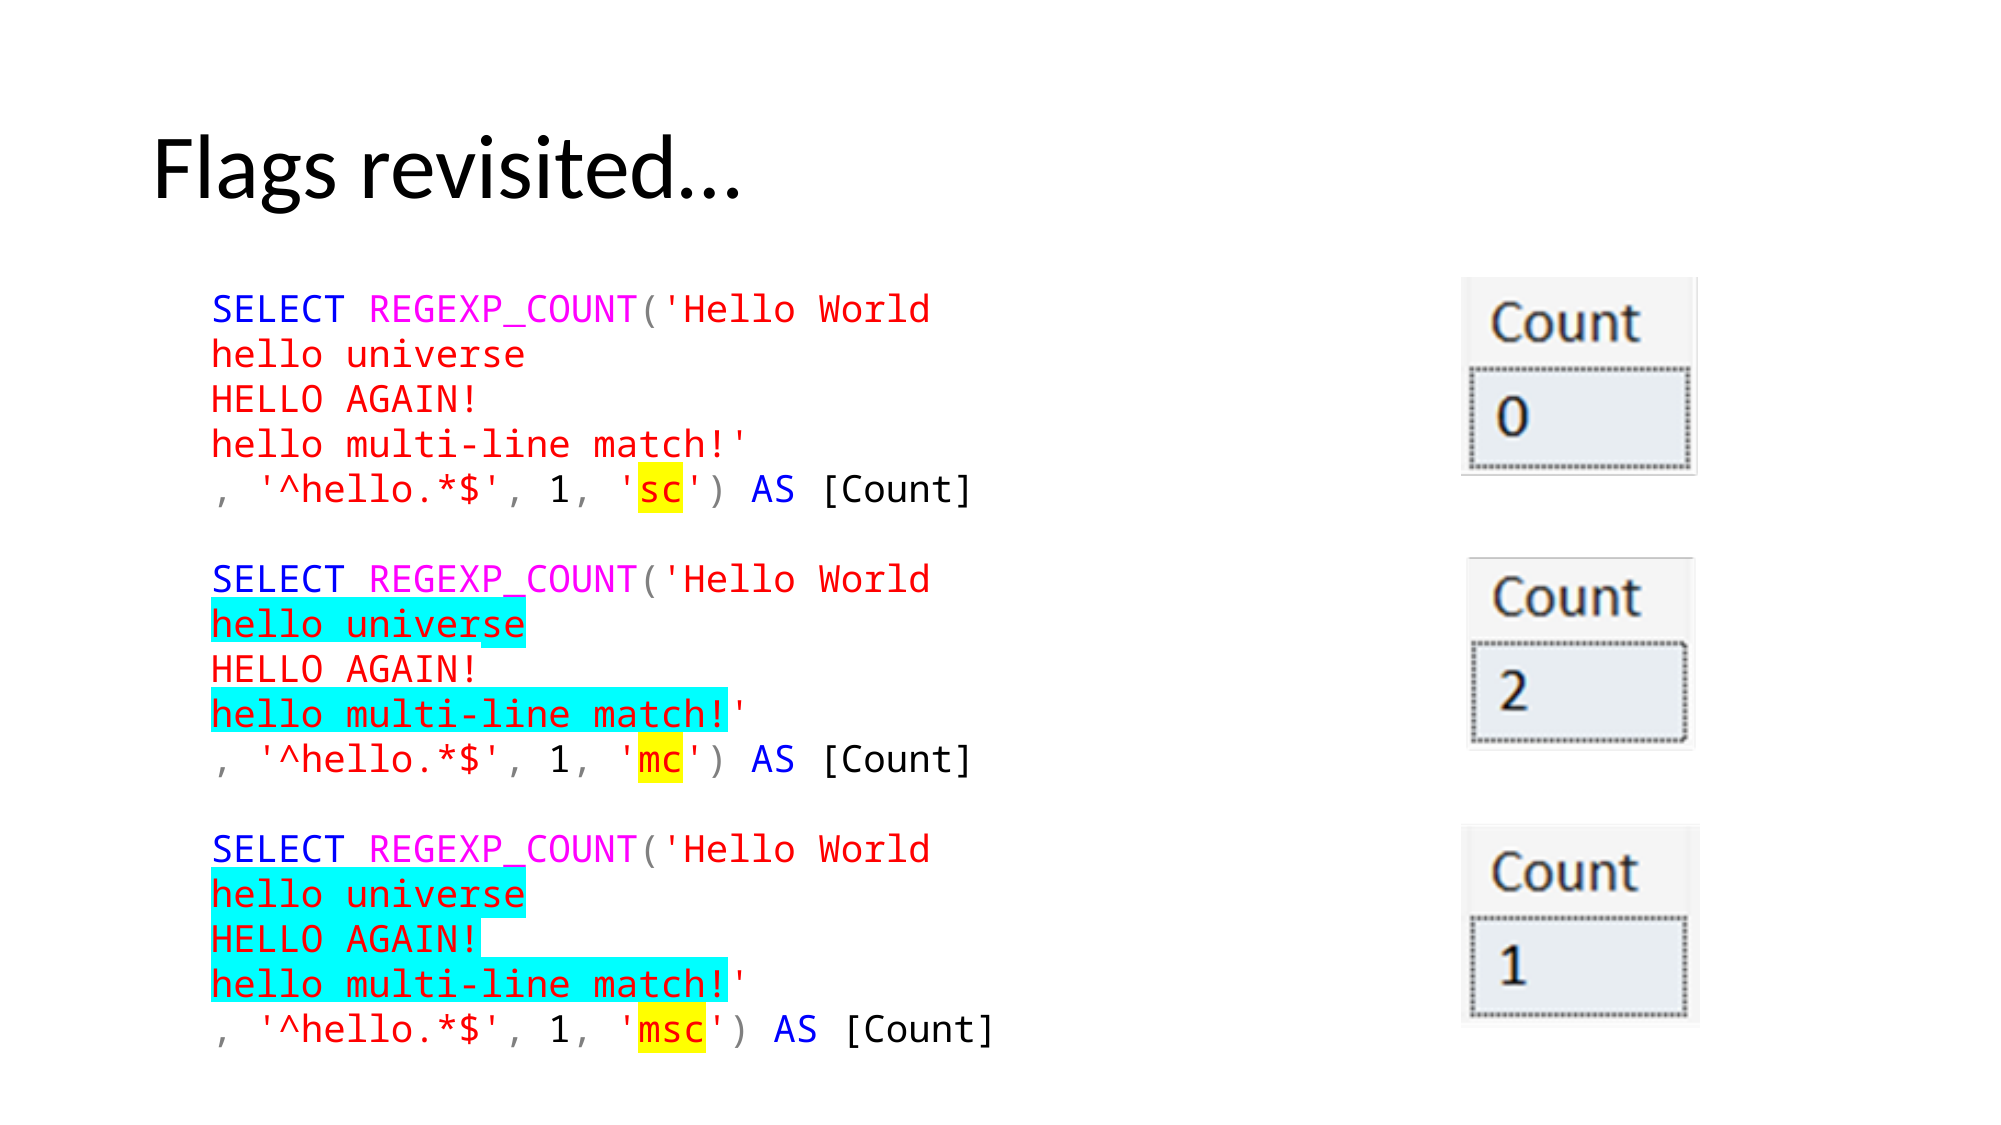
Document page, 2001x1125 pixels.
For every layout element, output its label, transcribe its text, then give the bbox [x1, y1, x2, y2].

text_box SELECT REGEXP_COUNT('Hello World hello universe HELLO AGAIN! hello multi-line match!' , '^hello.*$', 1, 'sc') AS [Count] SELECT REGEXP_COUNT('Hello World hello universe HELLO AGAIN! hello multi-line match!' , '^hello.*$', 1, 'mc') AS [Count] SELECT REGEXP_COUNT('Hello World hello universe HELLO AGAIN! hello multi-line match!' , '^hello.*$', 1, 'msc') AS [Count] [196, 277, 1367, 1057]
title Flags revisited… [137, 59, 1863, 278]
picture [1461, 277, 1700, 1028]
